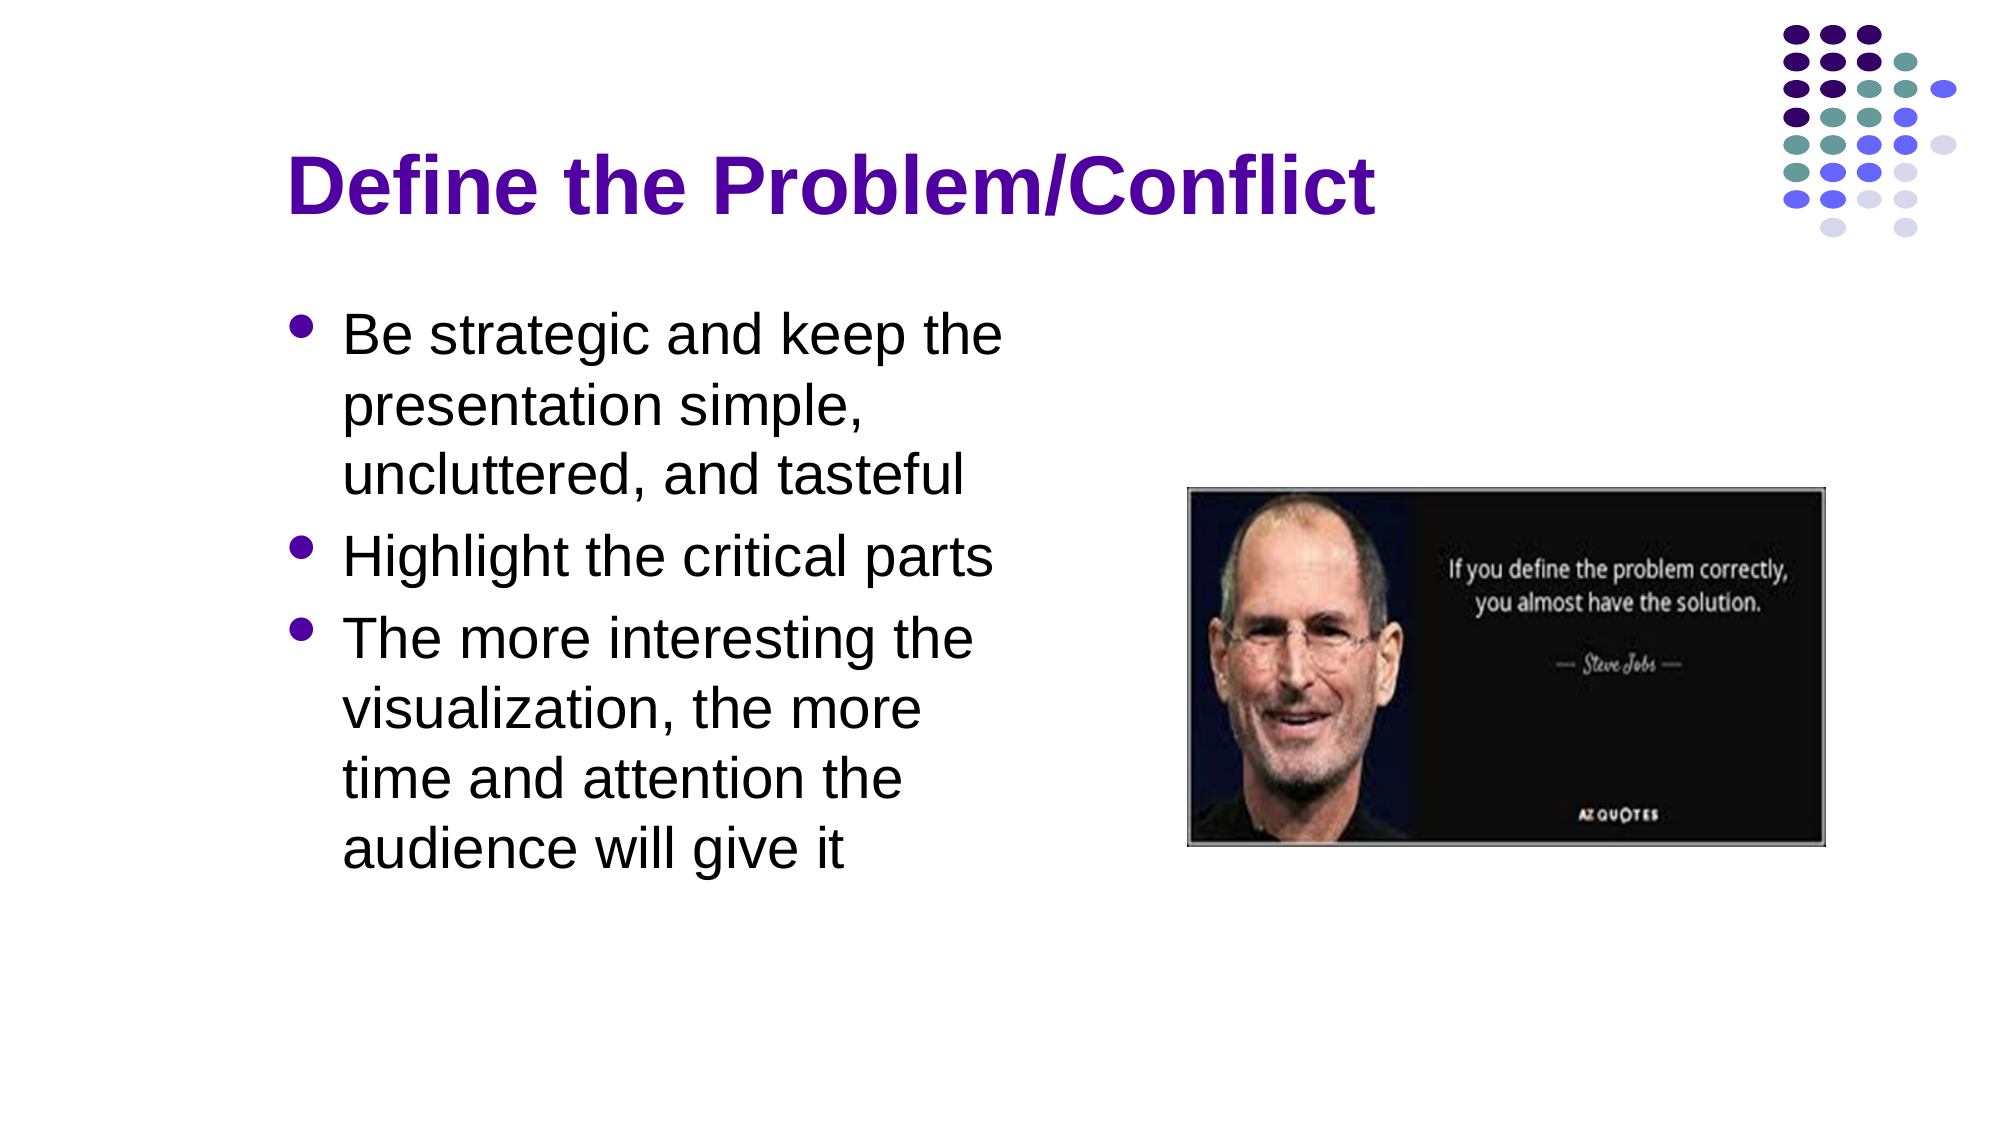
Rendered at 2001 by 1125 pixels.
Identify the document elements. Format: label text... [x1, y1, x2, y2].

title Define the Problem/Conflict [271, 47, 1484, 239]
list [1187, 487, 1826, 847]
list Be strategic and keep the presentation simple, uncluttered, and tasteful Highlight the critical parts The more interesting the visualization, the more time and attention the audience will give it [271, 289, 1047, 1059]
